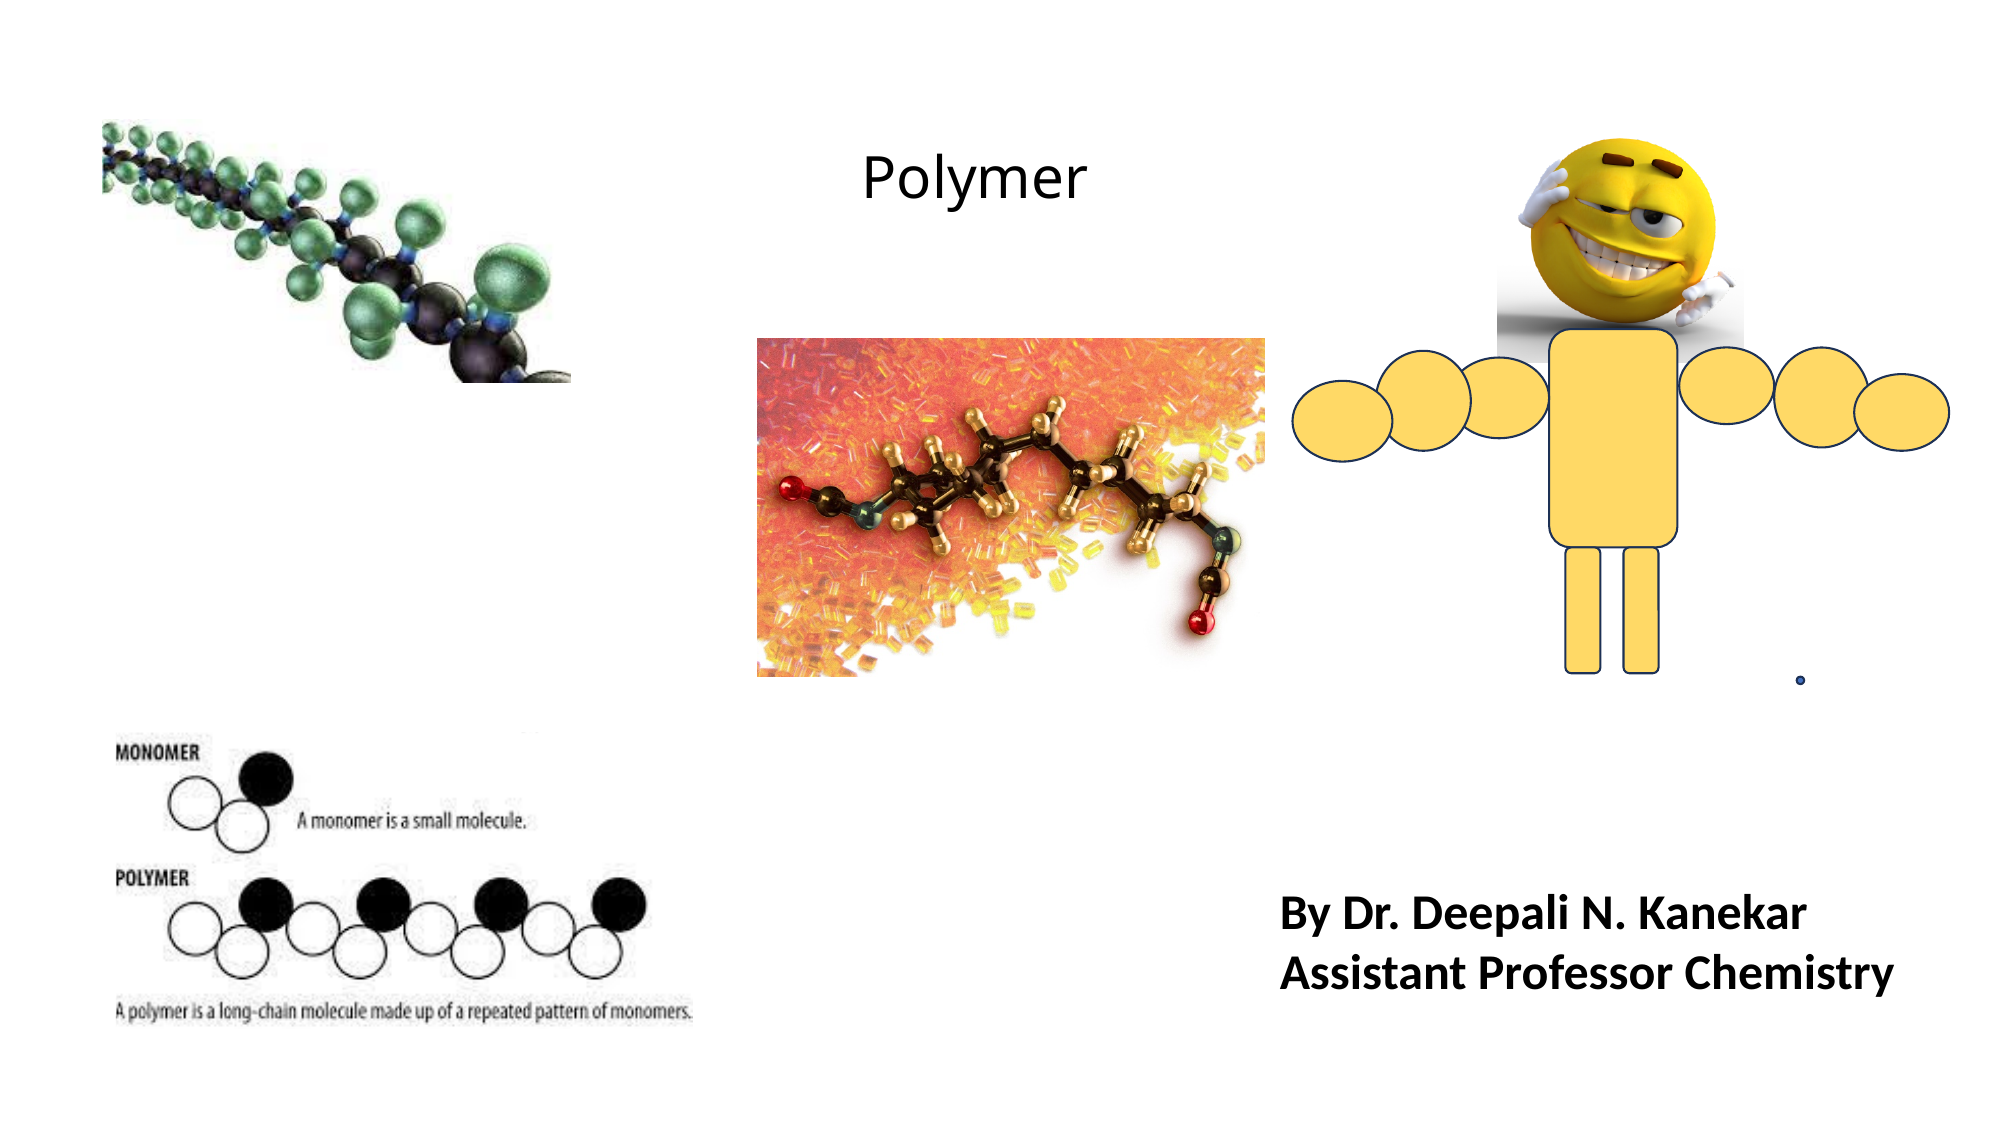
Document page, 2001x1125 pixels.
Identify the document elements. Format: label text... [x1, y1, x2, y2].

text_box [1548, 363, 1679, 549]
text_box [1853, 373, 1951, 452]
picture [102, 119, 571, 383]
picture [115, 732, 693, 1029]
text_box [1795, 675, 1806, 686]
text_box [1291, 379, 1394, 463]
text_box [1376, 349, 1472, 452]
text_box By Dr. Deepali N. Kanekar Assistant Professor Chemistry [1264, 872, 1944, 1007]
text_box Polymer [846, 132, 1153, 218]
picture [1497, 116, 1744, 363]
text_box [1462, 356, 1551, 440]
picture [757, 338, 1265, 677]
text_box [1678, 348, 1775, 426]
text_box [1564, 546, 1602, 675]
text_box [1773, 346, 1869, 449]
text_box [1622, 546, 1660, 675]
